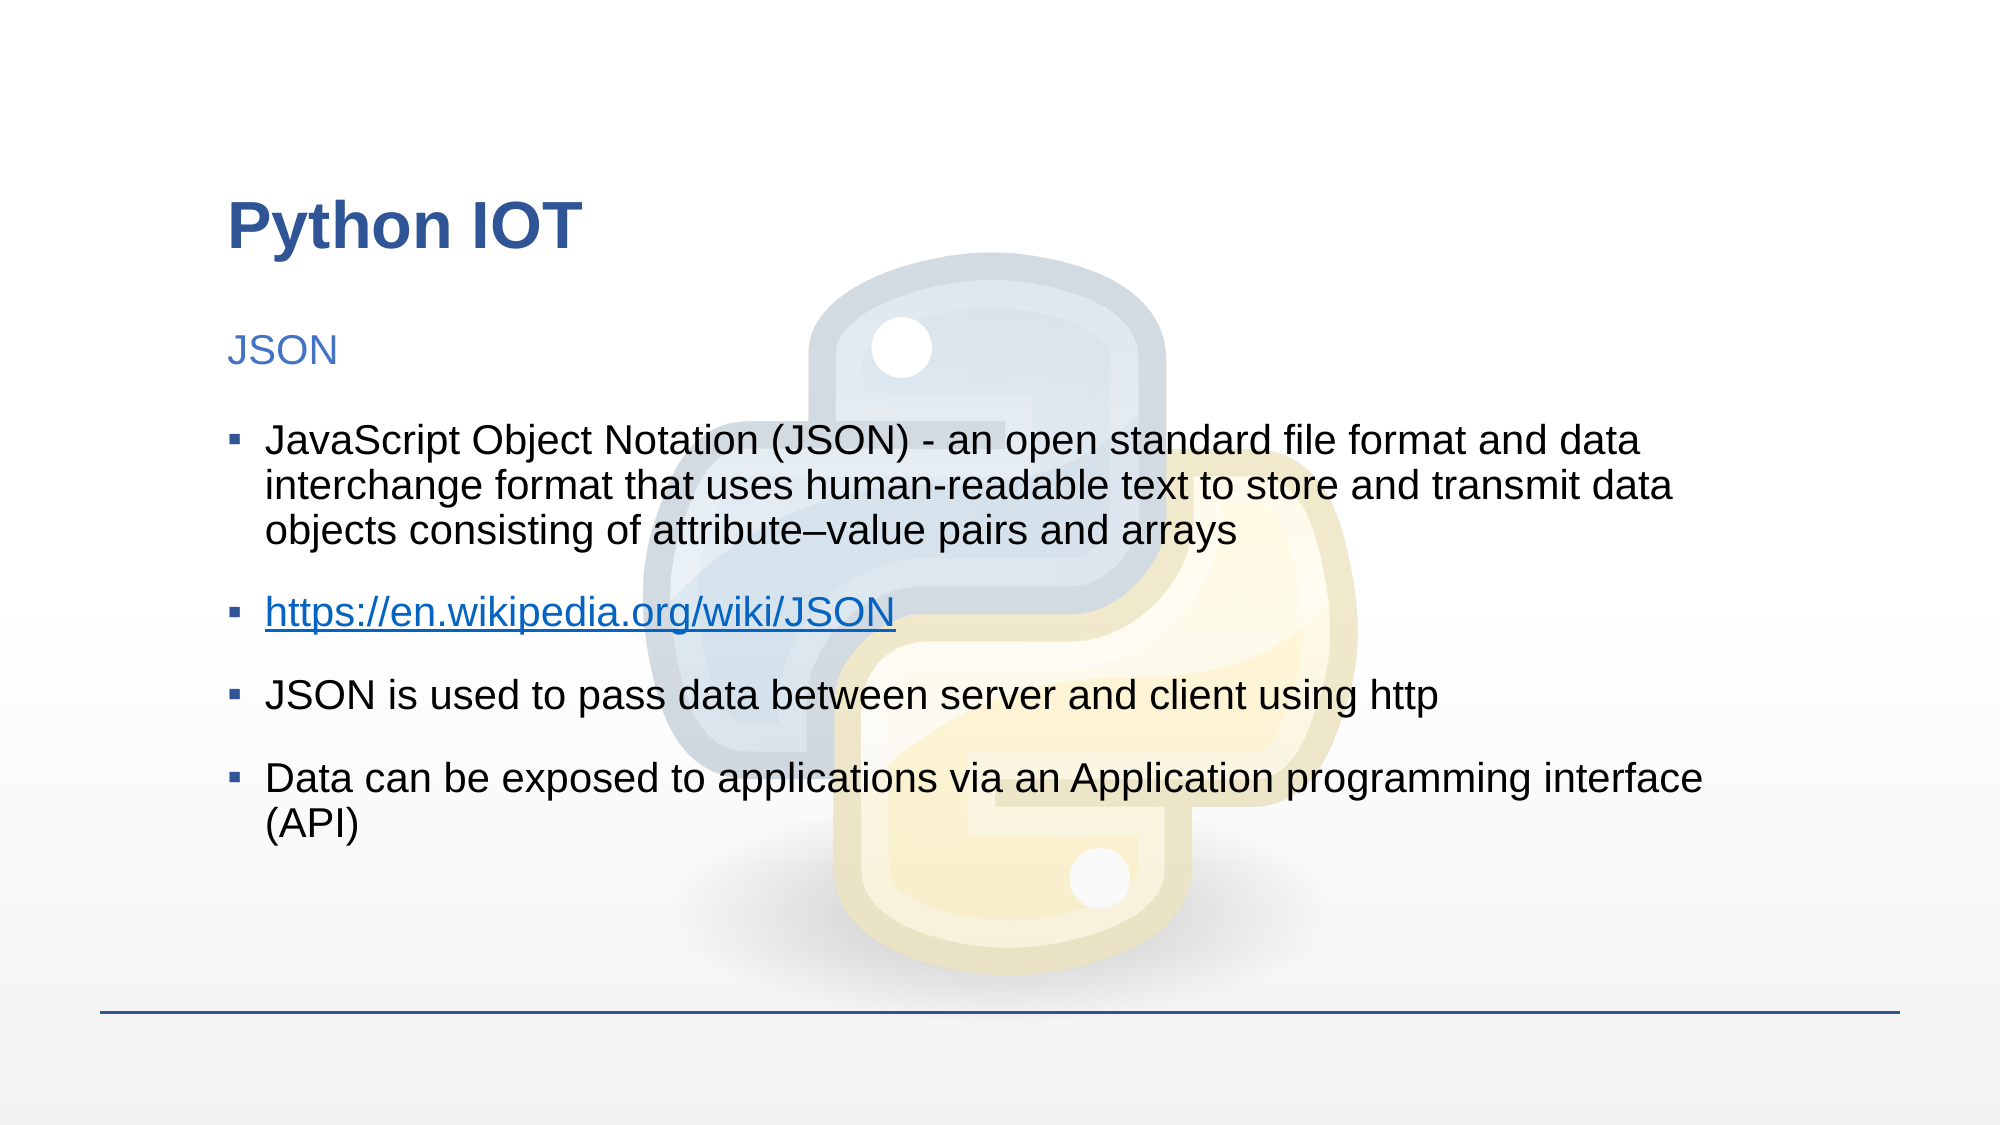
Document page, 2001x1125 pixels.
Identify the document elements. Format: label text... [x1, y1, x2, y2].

list JSON [212, 298, 1788, 404]
title Python IOT [212, 82, 1788, 271]
list JavaScript Object Notation (JSON) - an open standard file format and data interchange format that uses human-readable text to store and transmit data objects consisting of attribute–value pairs and arrays https://en.wikipedia.org/wiki/JSON JSON is used to pass data between server and client using http Data can be exposed to applications via an Application programming interface (API) [212, 410, 1788, 950]
